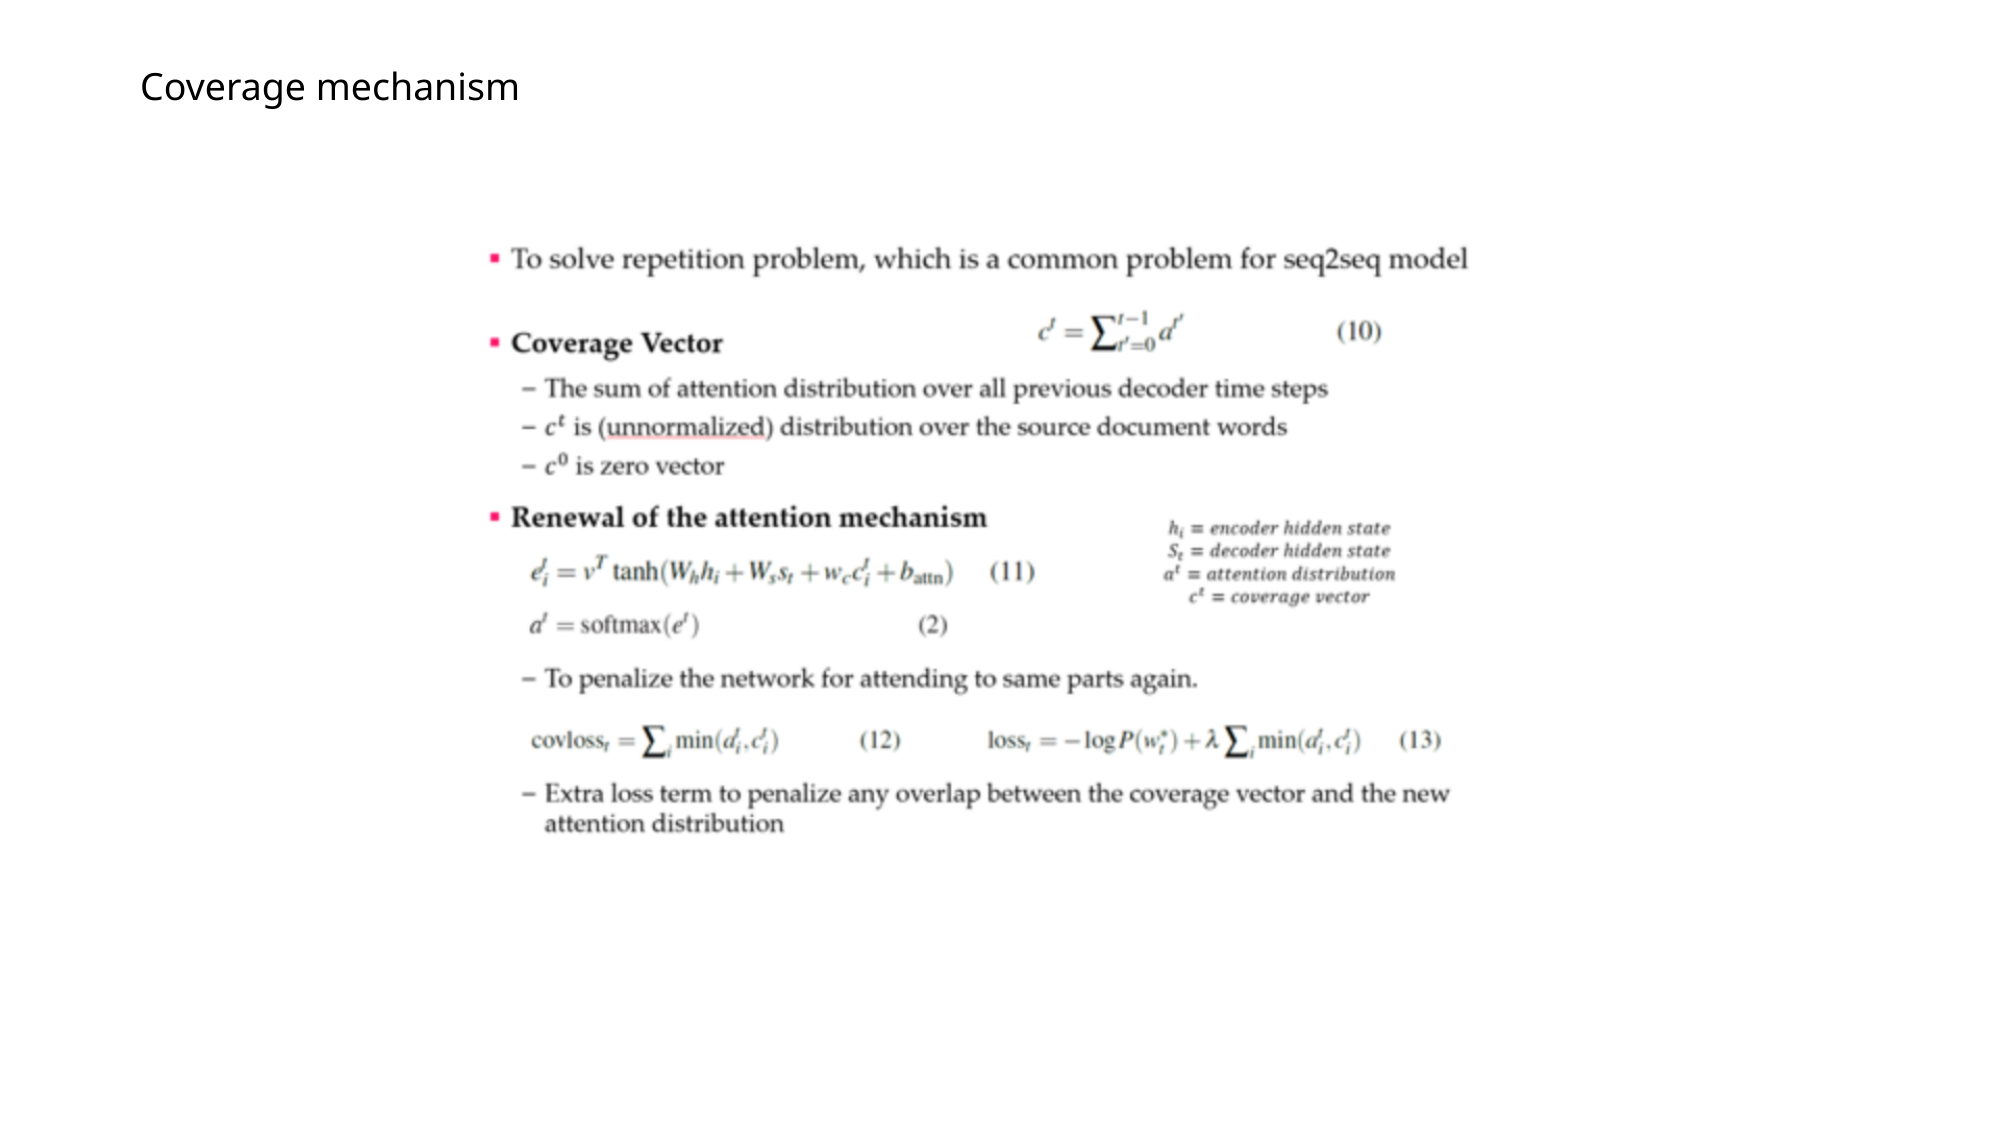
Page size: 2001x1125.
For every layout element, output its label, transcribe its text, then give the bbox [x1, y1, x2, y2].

text_box Coverage mechanism [125, 55, 1867, 116]
picture [403, 187, 1597, 938]
